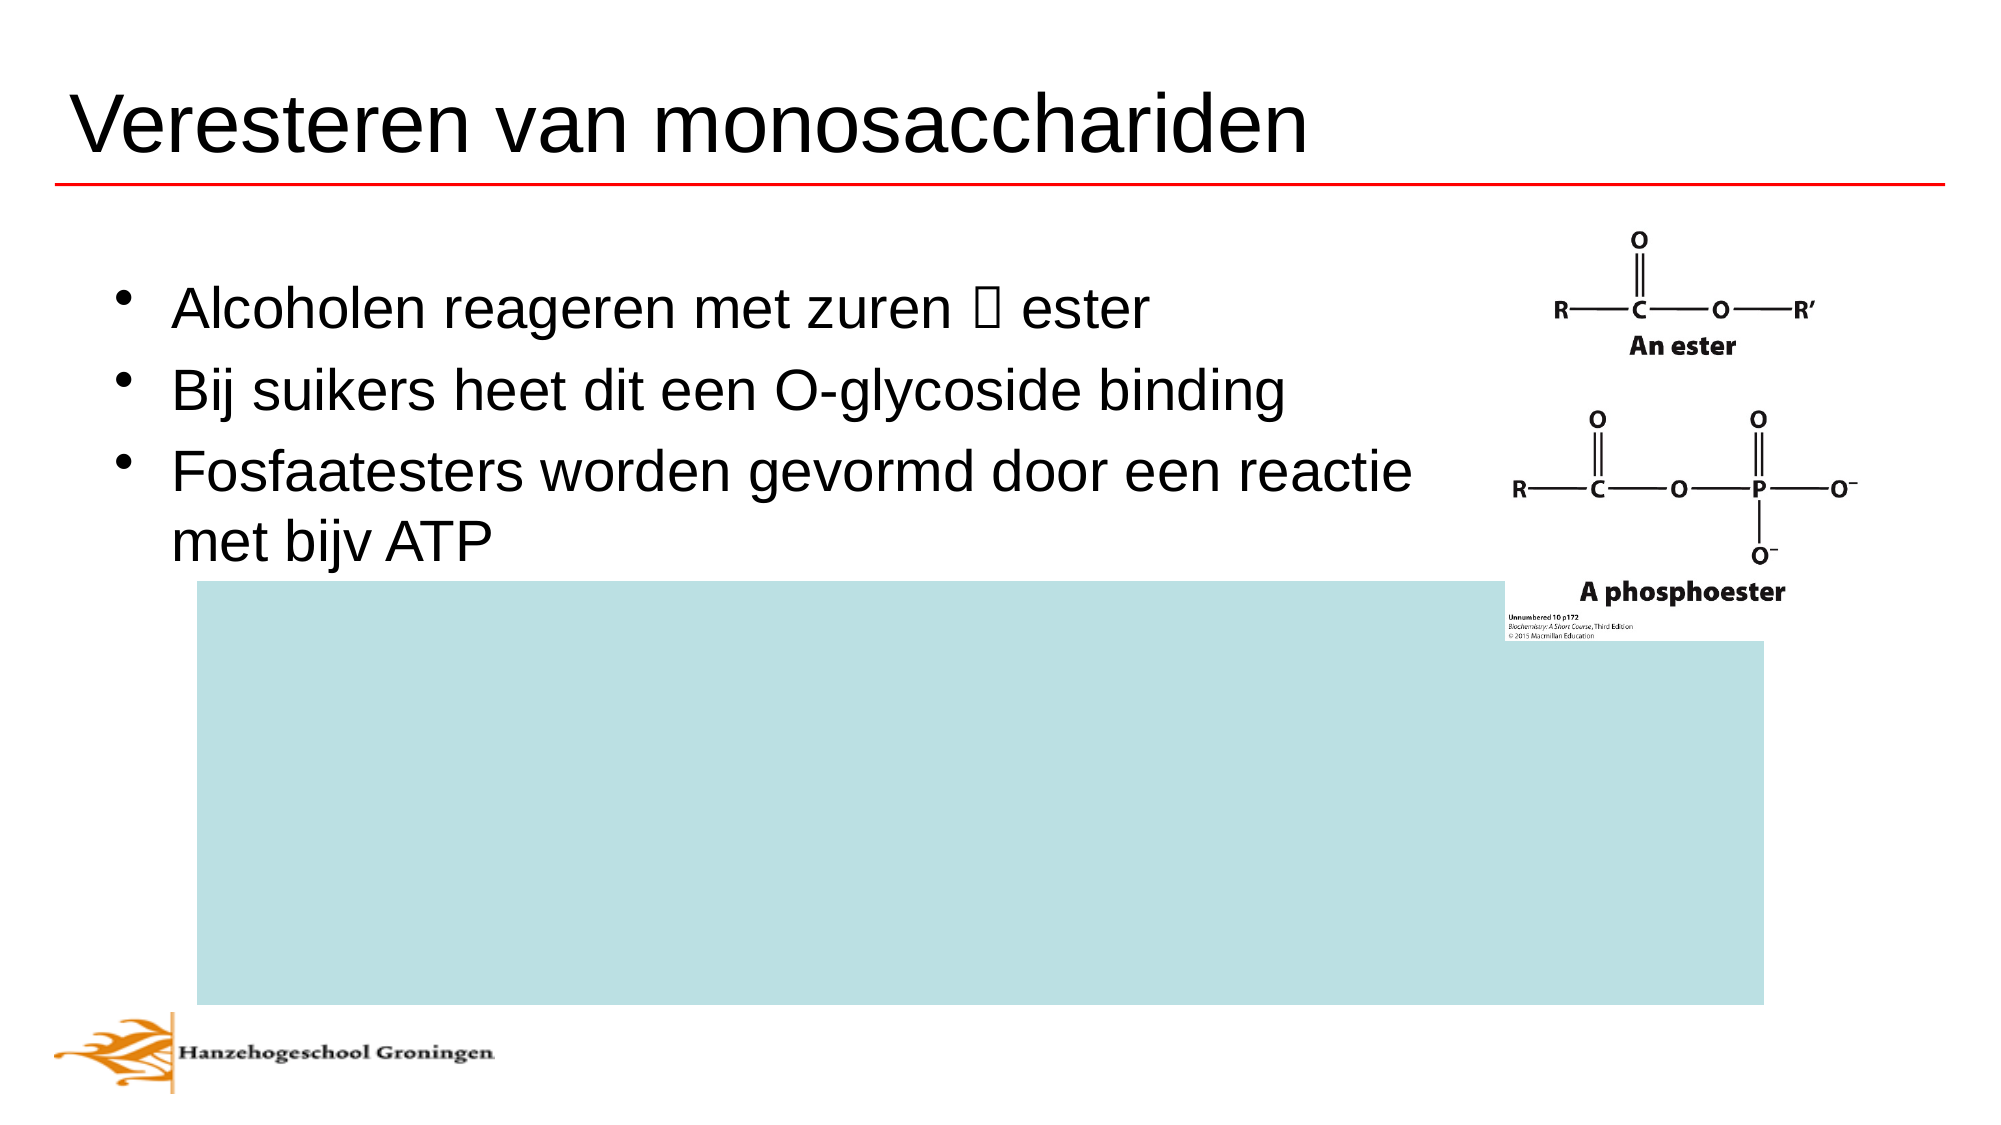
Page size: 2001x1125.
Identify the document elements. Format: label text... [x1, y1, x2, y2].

picture [54, 1012, 495, 1094]
title Veresteren van monosacchariden [54, 54, 1946, 185]
list Alcoholen reageren met zuren  ester Bij suikers heet dit een O-glycoside binding Fosfaatesters worden gevormd door een reactie met bijv ATP [99, 262, 1449, 1005]
picture [196, 227, 1864, 1008]
